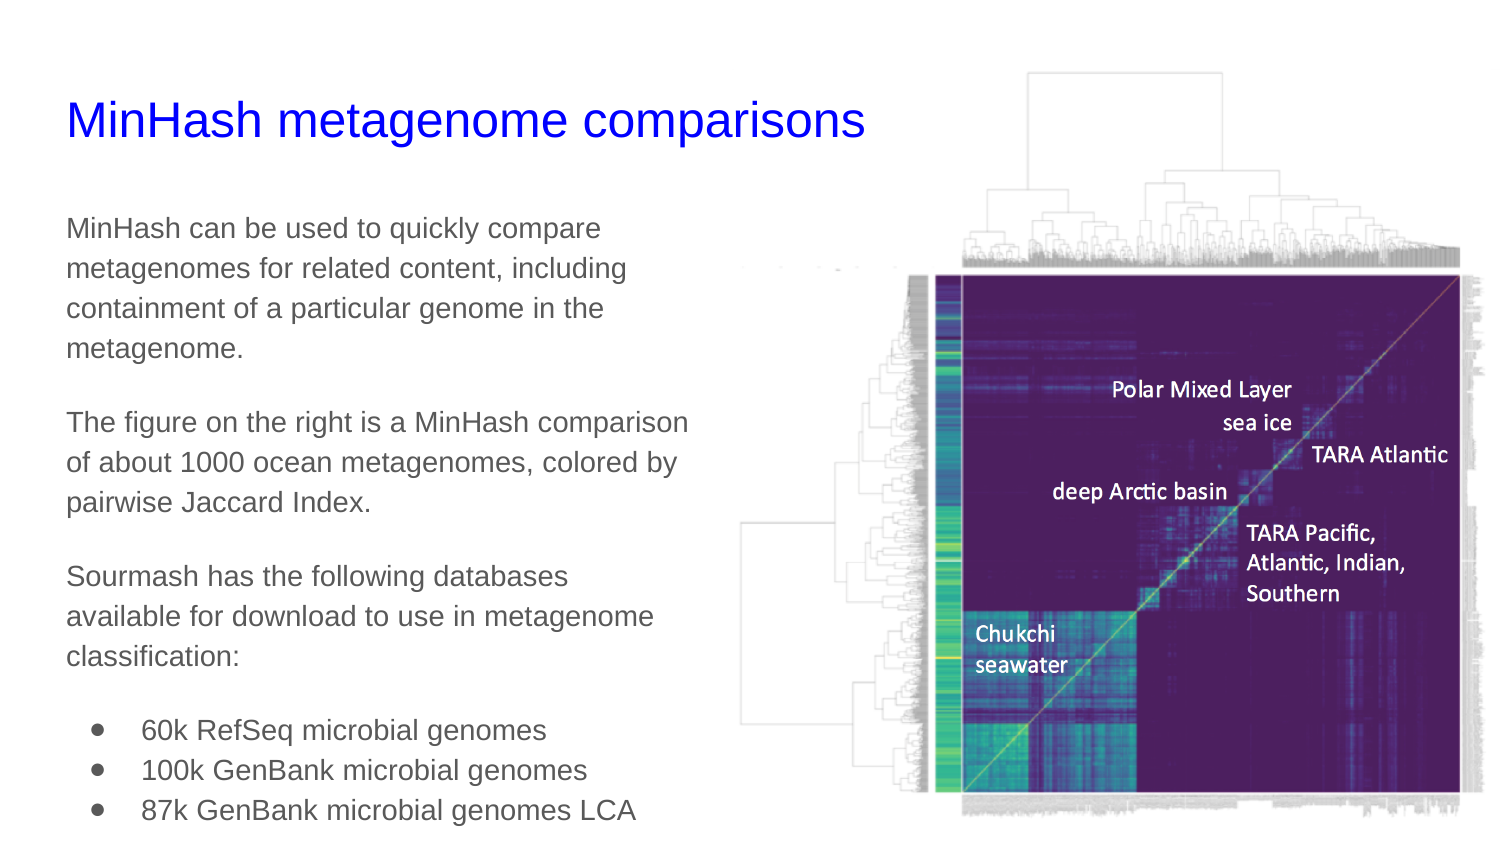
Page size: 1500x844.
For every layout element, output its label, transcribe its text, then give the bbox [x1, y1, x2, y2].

title MinHash metagenome comparisons [51, 72, 727, 167]
list MinHash can be used to quickly compare metagenomes for related content, including containment of a particular genome in the metagenome. The figure on the right is a MinHash comparison of about 1000 ocean metagenomes, colored by pairwise Jaccard Index. Sourmash has the following databases available for download to use in metagenome classification: 60k RefSeq microbial genomes 100k GenBank microbial genomes 87k GenBank microbial genomes LCA [51, 189, 708, 829]
picture [731, 69, 1500, 819]
